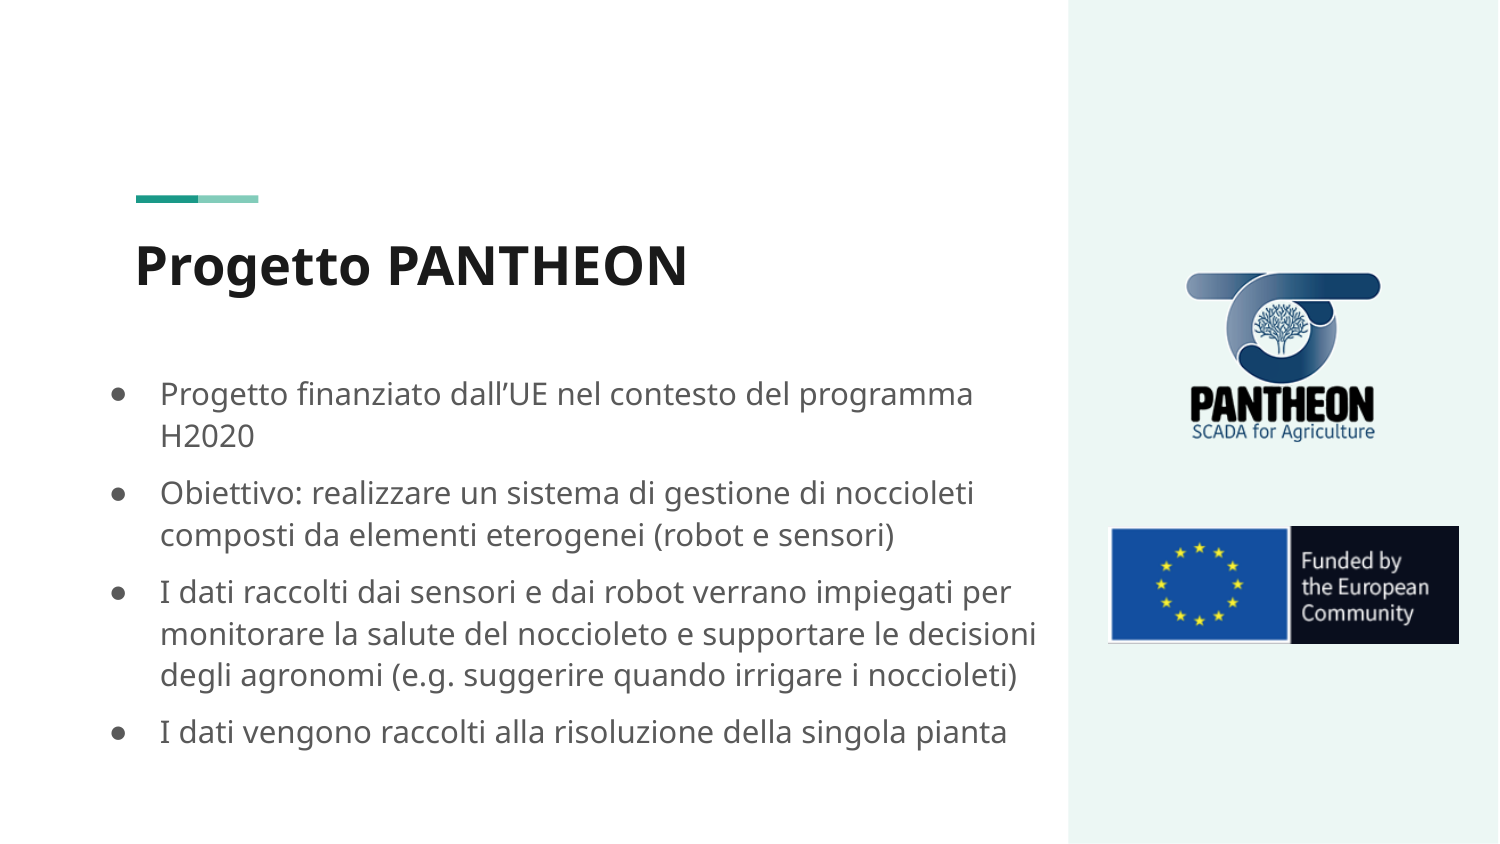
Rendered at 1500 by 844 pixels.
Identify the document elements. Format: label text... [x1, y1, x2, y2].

list Progetto finanziato dall’UE nel contesto del programma H2020 Obiettivo: realizzare un sistema di gestione di noccioleti composti da elementi eterogenei (robot e sensori) I dati raccolti dai sensori e dai robot verrano impiegati per monitorare la salute del noccioleto e supportare le decisioni degli agronomi (e.g. suggerire quando irrigare i noccioleti) I dati vengono raccolti alla risoluzione della singola pianta [69, 355, 1068, 815]
picture [1108, 526, 1459, 644]
picture [1185, 251, 1382, 448]
title Progetto PANTHEON [119, 215, 1158, 322]
